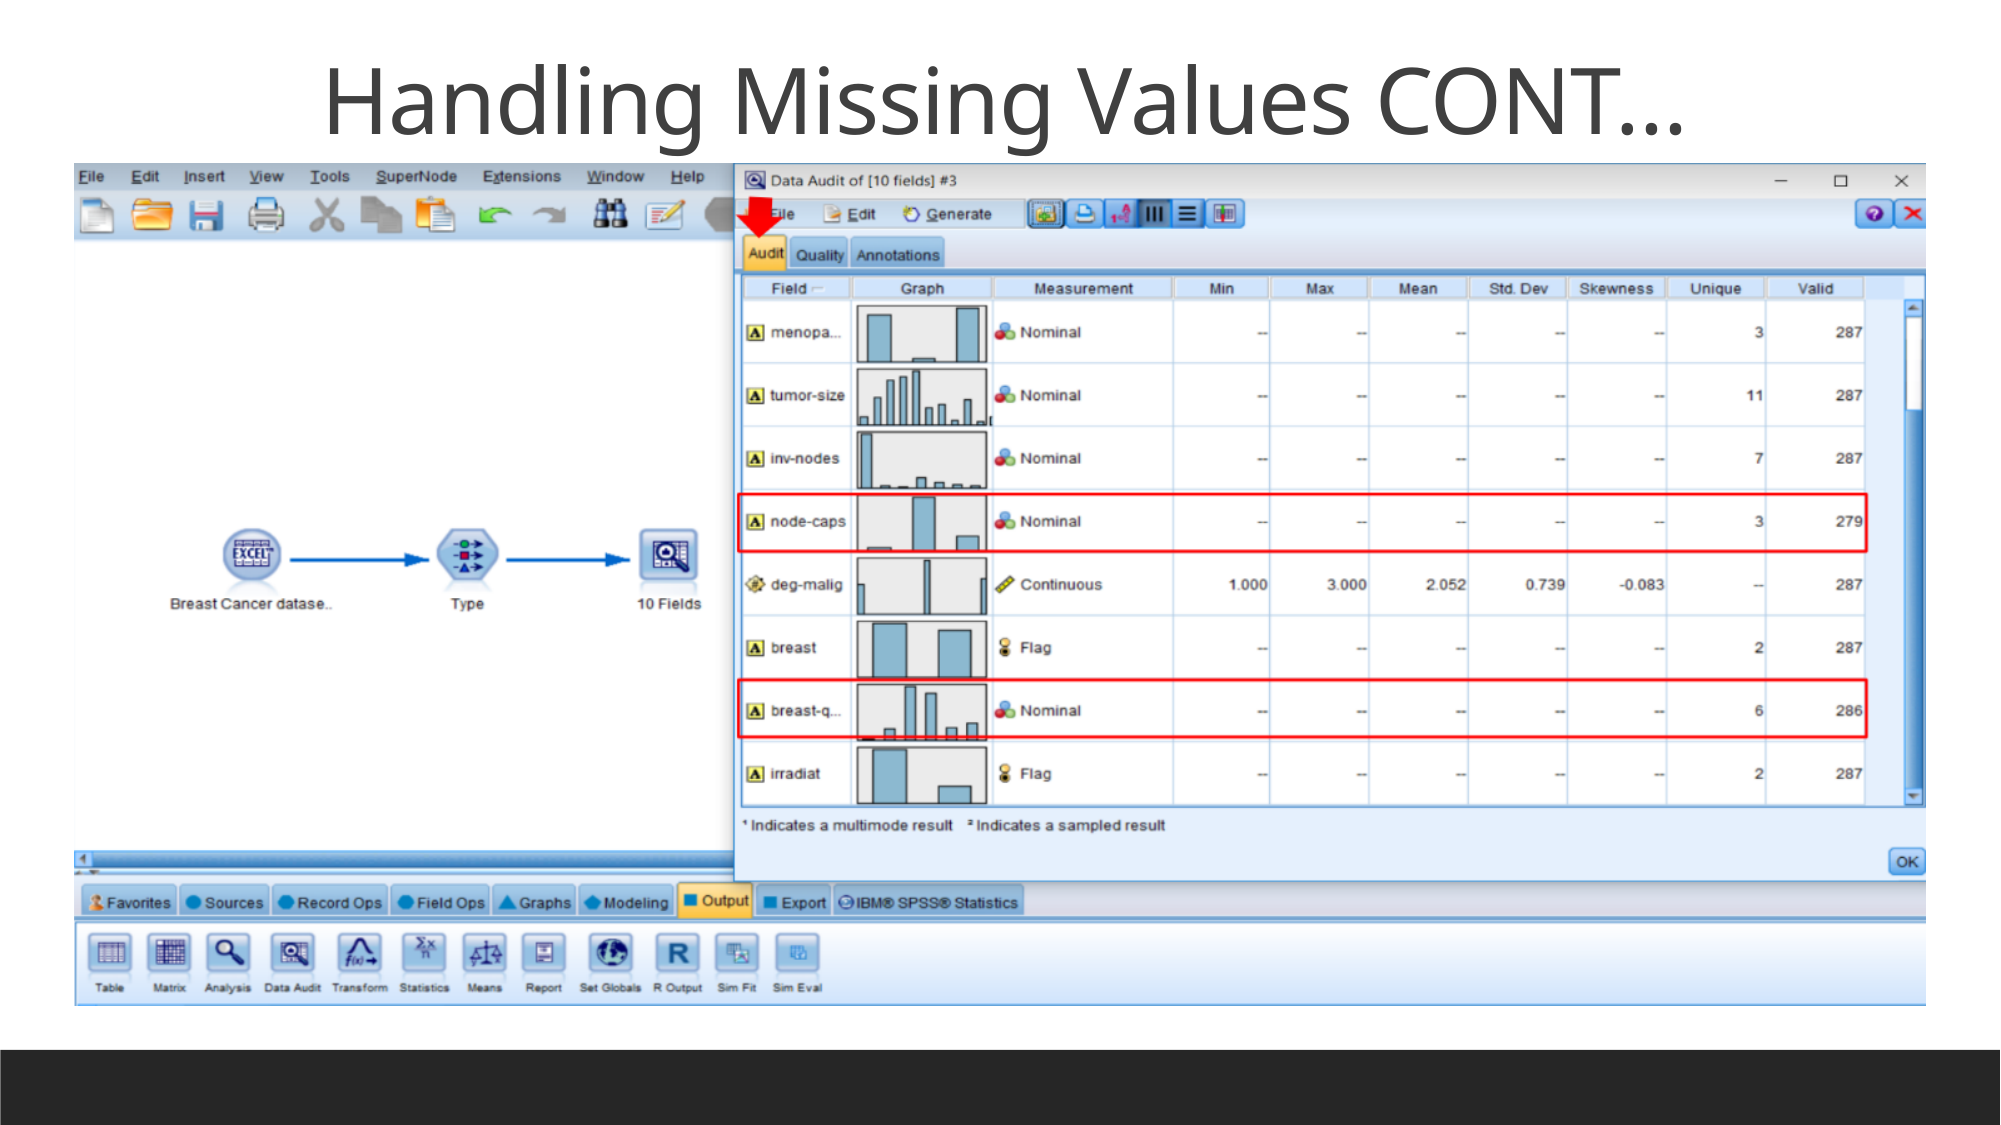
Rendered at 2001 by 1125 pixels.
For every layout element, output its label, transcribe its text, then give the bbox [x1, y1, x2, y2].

title Handling Missing Values CONT… [180, 47, 1830, 158]
picture [74, 162, 1926, 1007]
